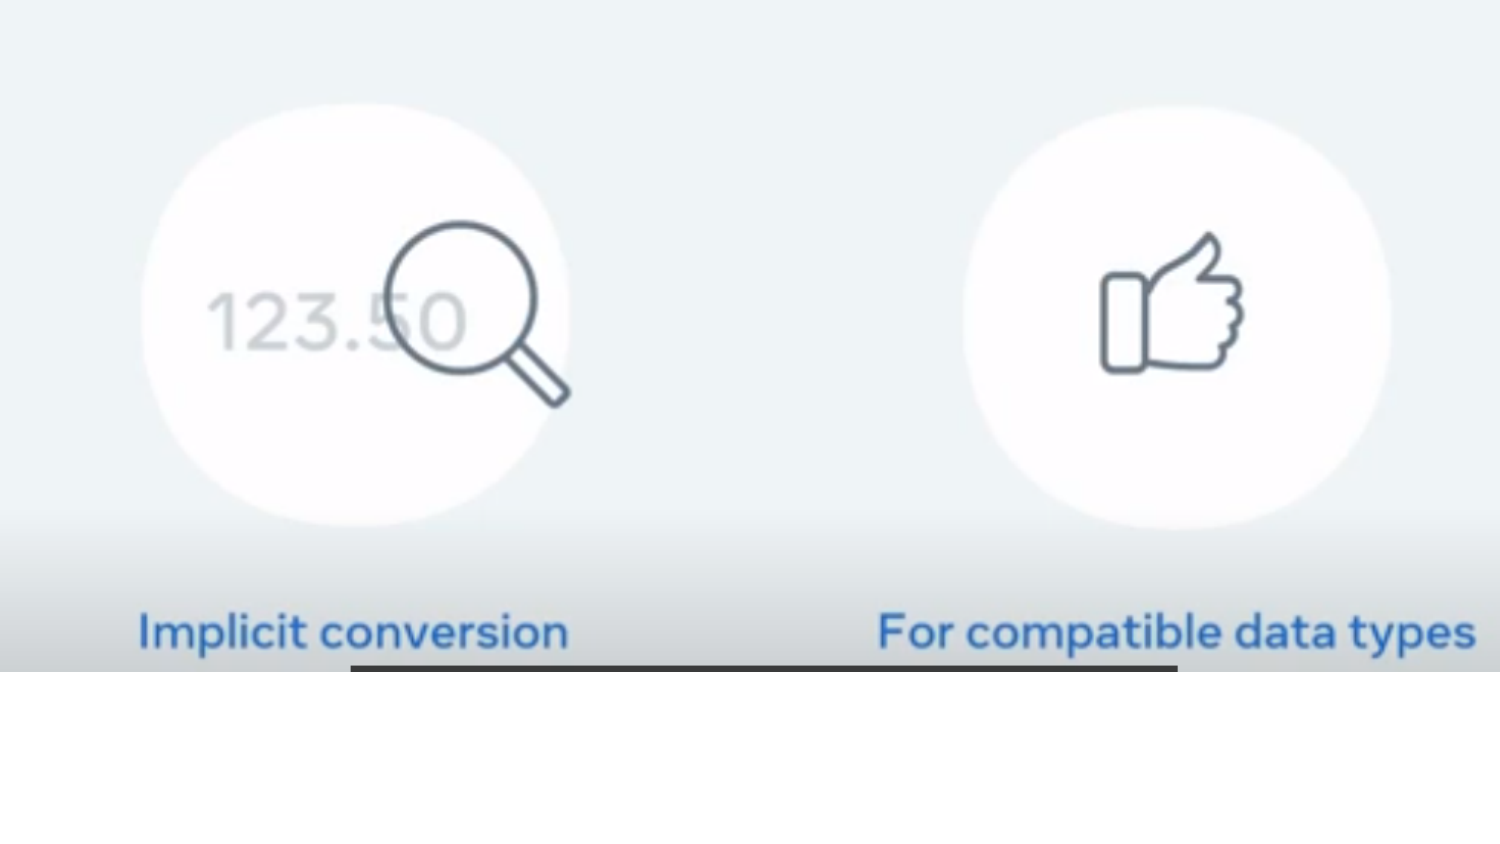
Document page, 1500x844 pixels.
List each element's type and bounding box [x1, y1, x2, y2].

picture [0, 0, 1500, 672]
